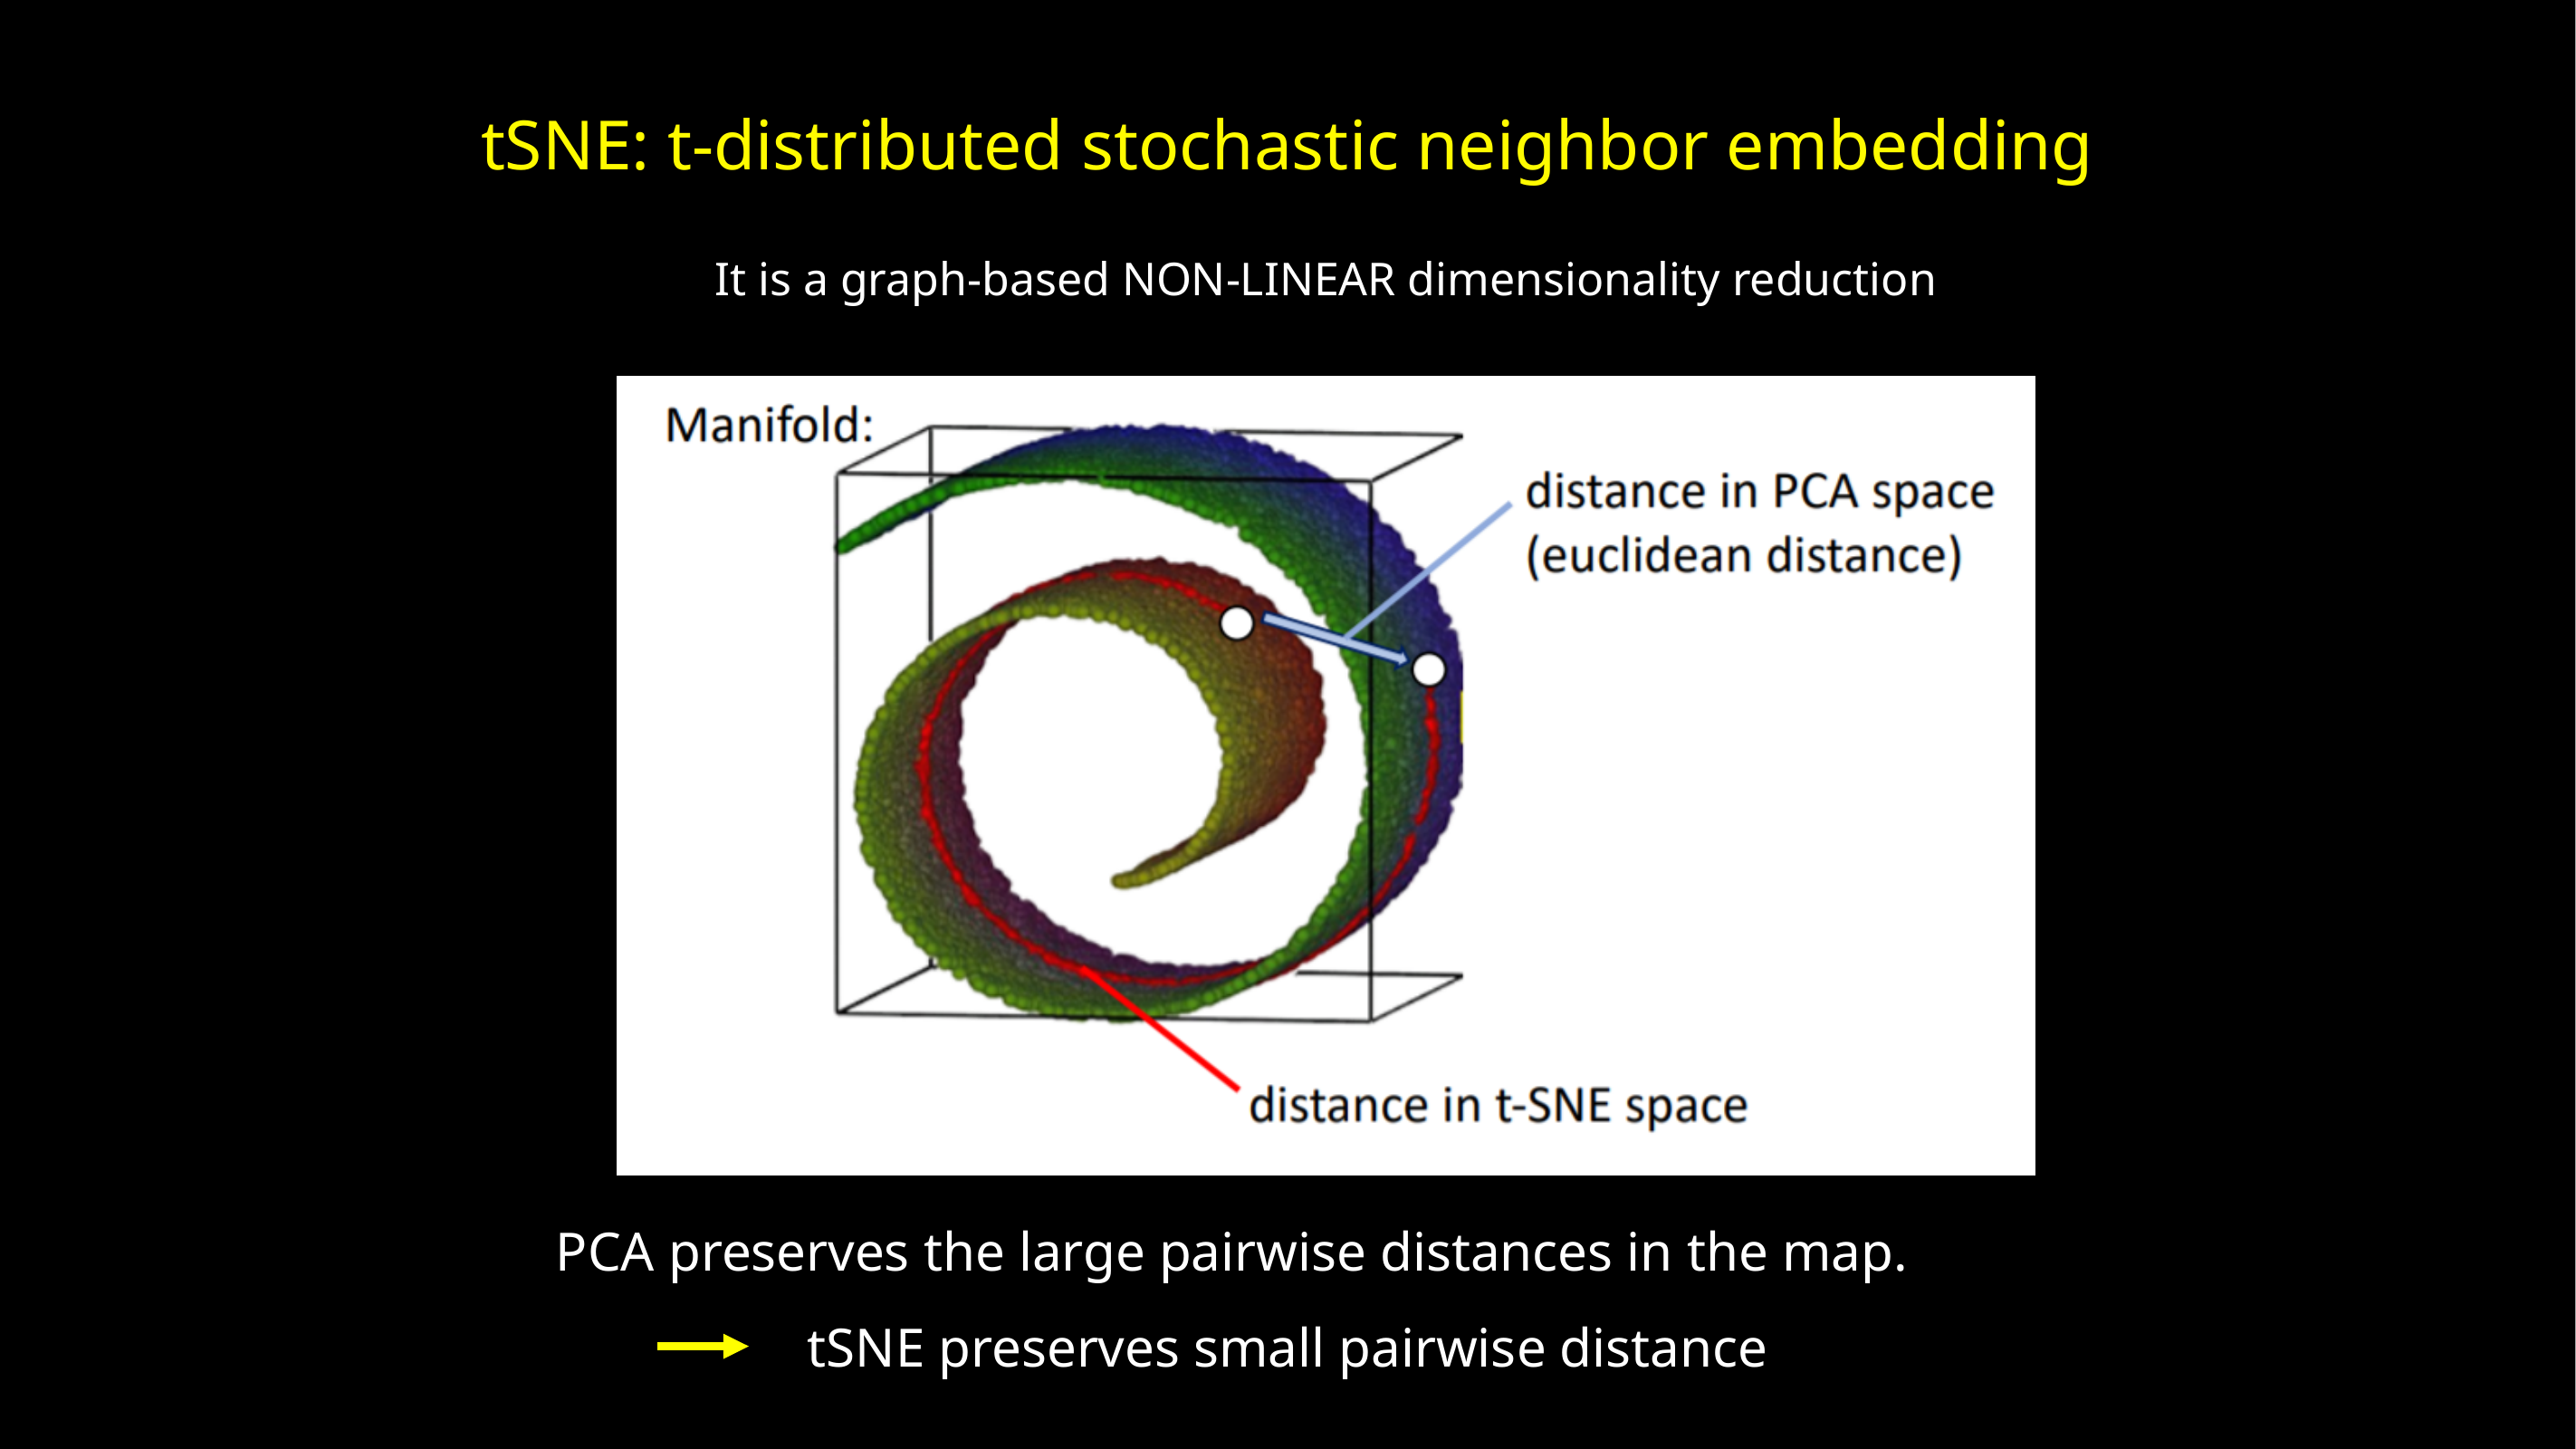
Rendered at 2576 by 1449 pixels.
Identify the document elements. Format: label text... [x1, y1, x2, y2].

text_box It is a graph-based NON-LINEAR dimensionality reduction [701, 244, 1951, 312]
text_box tSNE preserves small pairwise distance [781, 1307, 1794, 1385]
picture [617, 376, 2035, 1176]
text_box PCA preserves the large pairwise distances in the map. [515, 1212, 1976, 1289]
text_box tSNE: t-distributed stochastic neighbor embedding [473, 93, 2102, 191]
